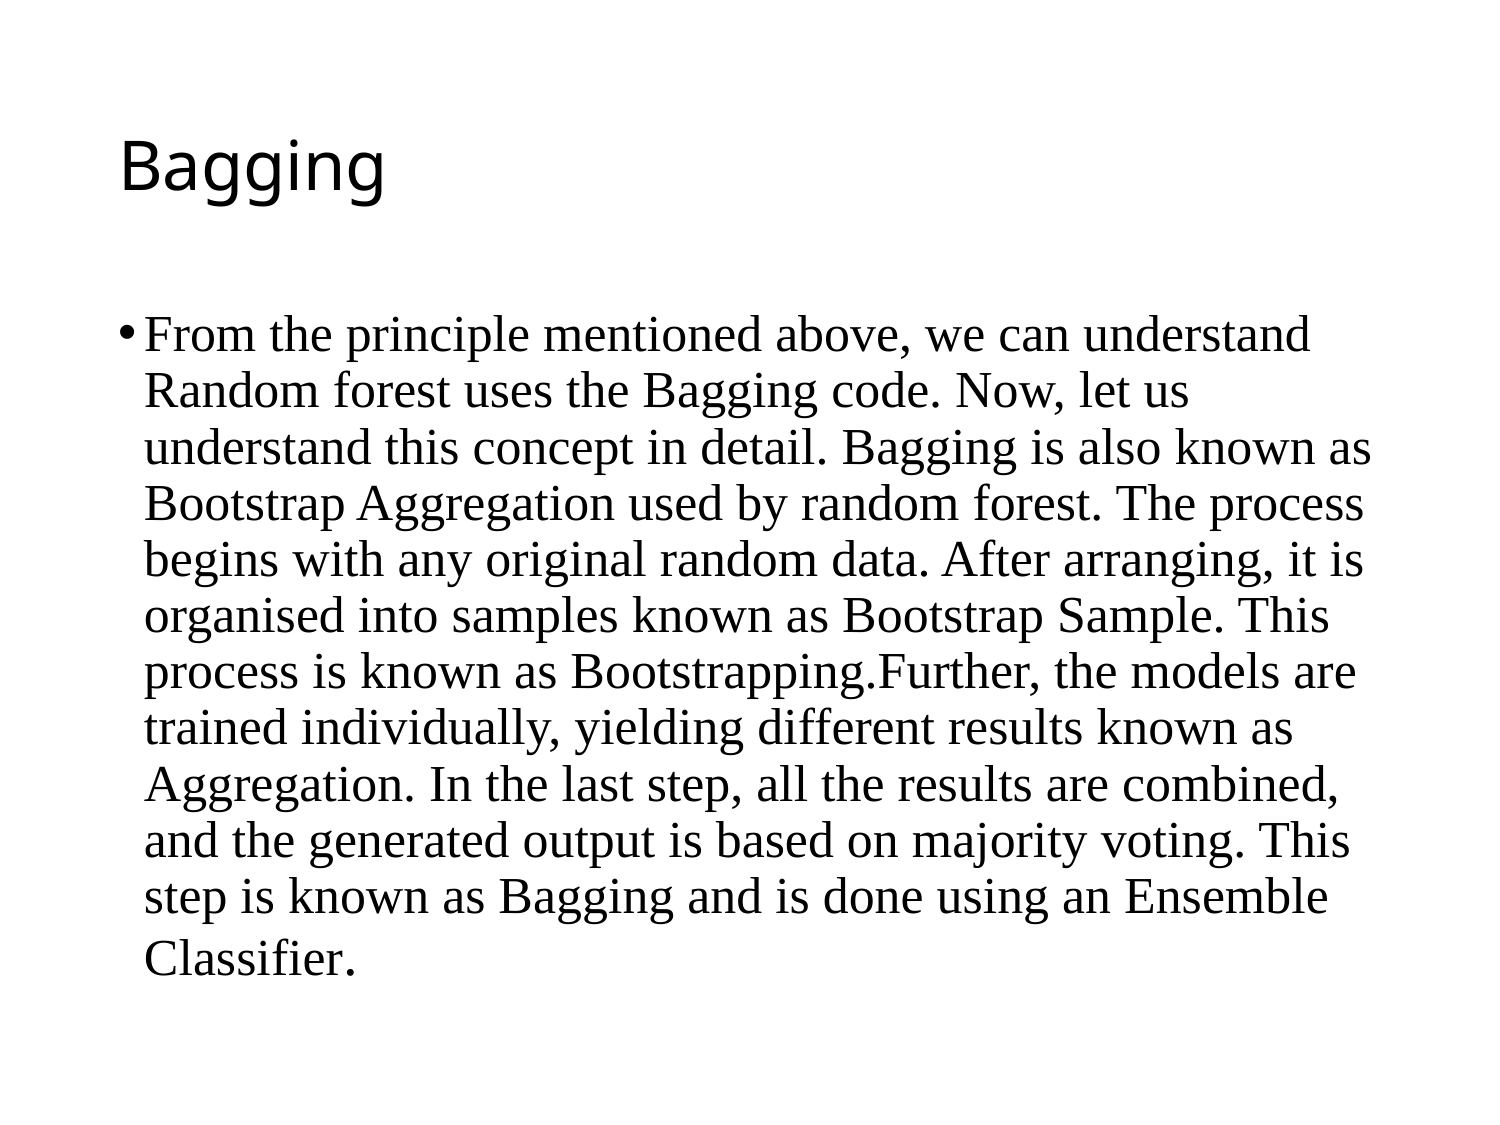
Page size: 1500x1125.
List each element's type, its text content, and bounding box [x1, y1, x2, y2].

list From the principle mentioned above, we can understand Random forest uses the Bagging code. Now, let us understand this concept in detail. Bagging is also known as Bootstrap Aggregation used by random forest. The process begins with any original random data. After arranging, it is organised into samples known as Bootstrap Sample. This process is known as Bootstrapping.Further, the models are trained individually, yielding different results known as Aggregation. In the last step, all the results are combined, and the generated output is based on majority voting. This step is known as Bagging and is done using an Ensemble Classifier. [103, 299, 1397, 1014]
title Bagging [103, 59, 1397, 278]
